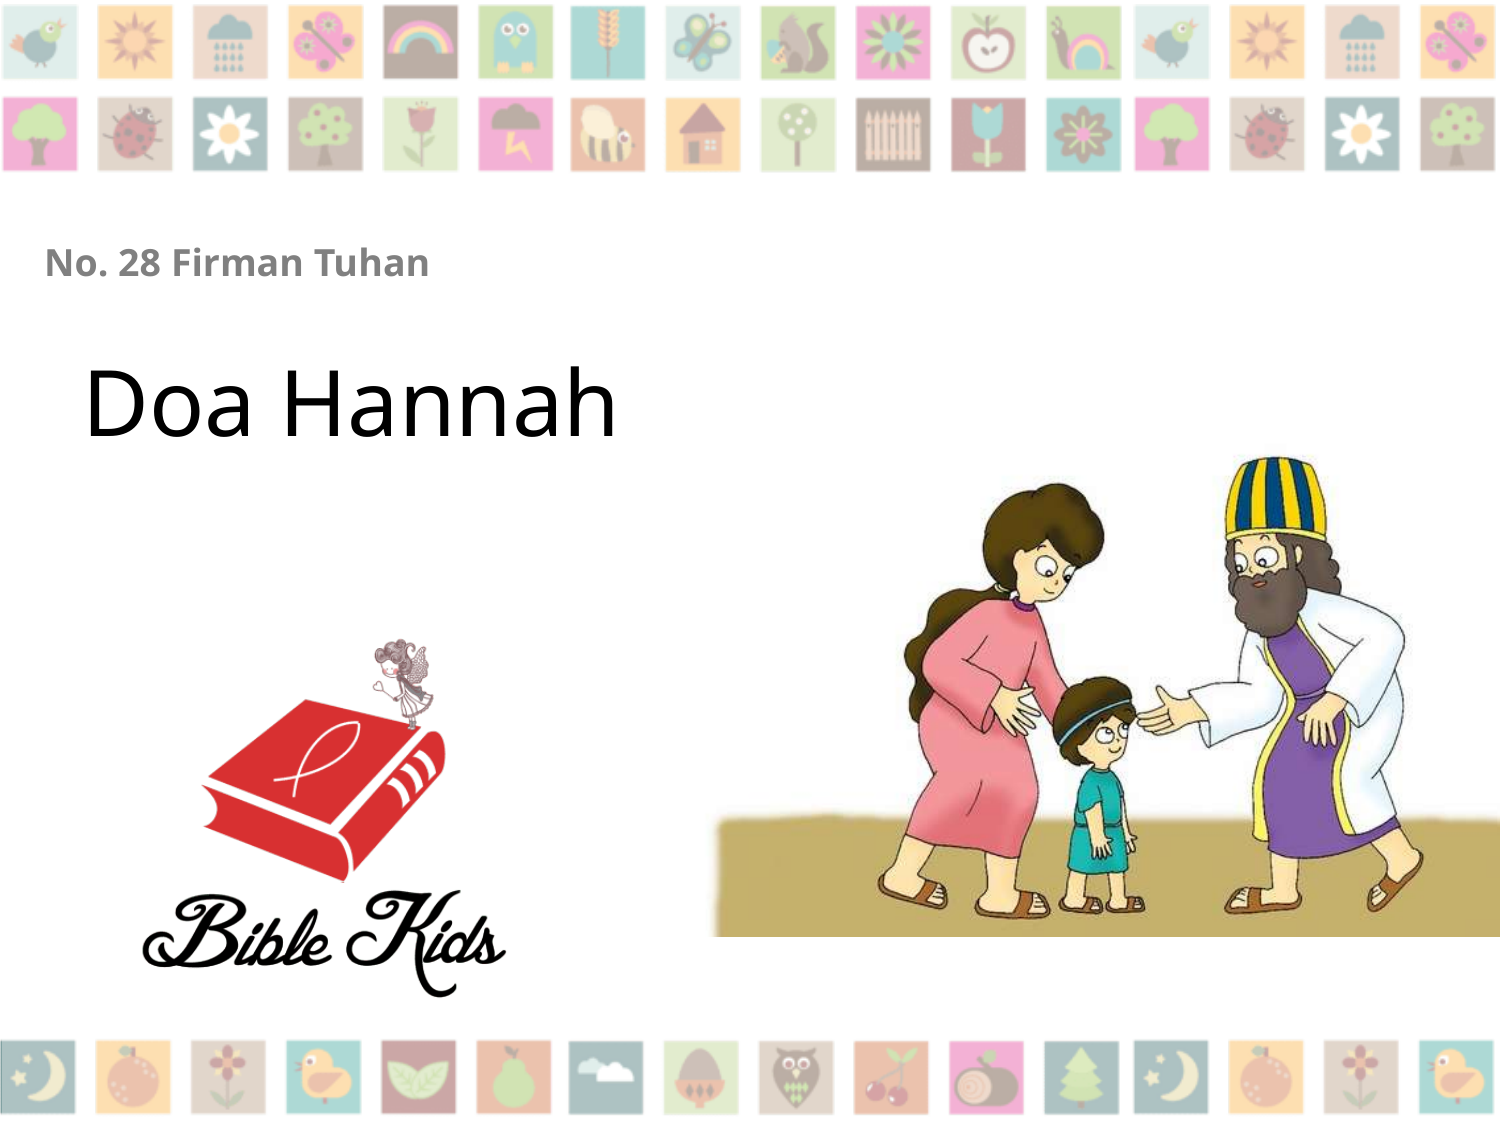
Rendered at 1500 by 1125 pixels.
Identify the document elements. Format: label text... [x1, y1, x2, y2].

picture [643, 328, 1500, 937]
picture [117, 600, 544, 1027]
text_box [0, 3, 1500, 181]
text_box No. 28 Firman Tuhan [29, 231, 543, 292]
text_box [0, 1028, 1500, 1118]
text_box Doa Hannah [29, 336, 638, 462]
